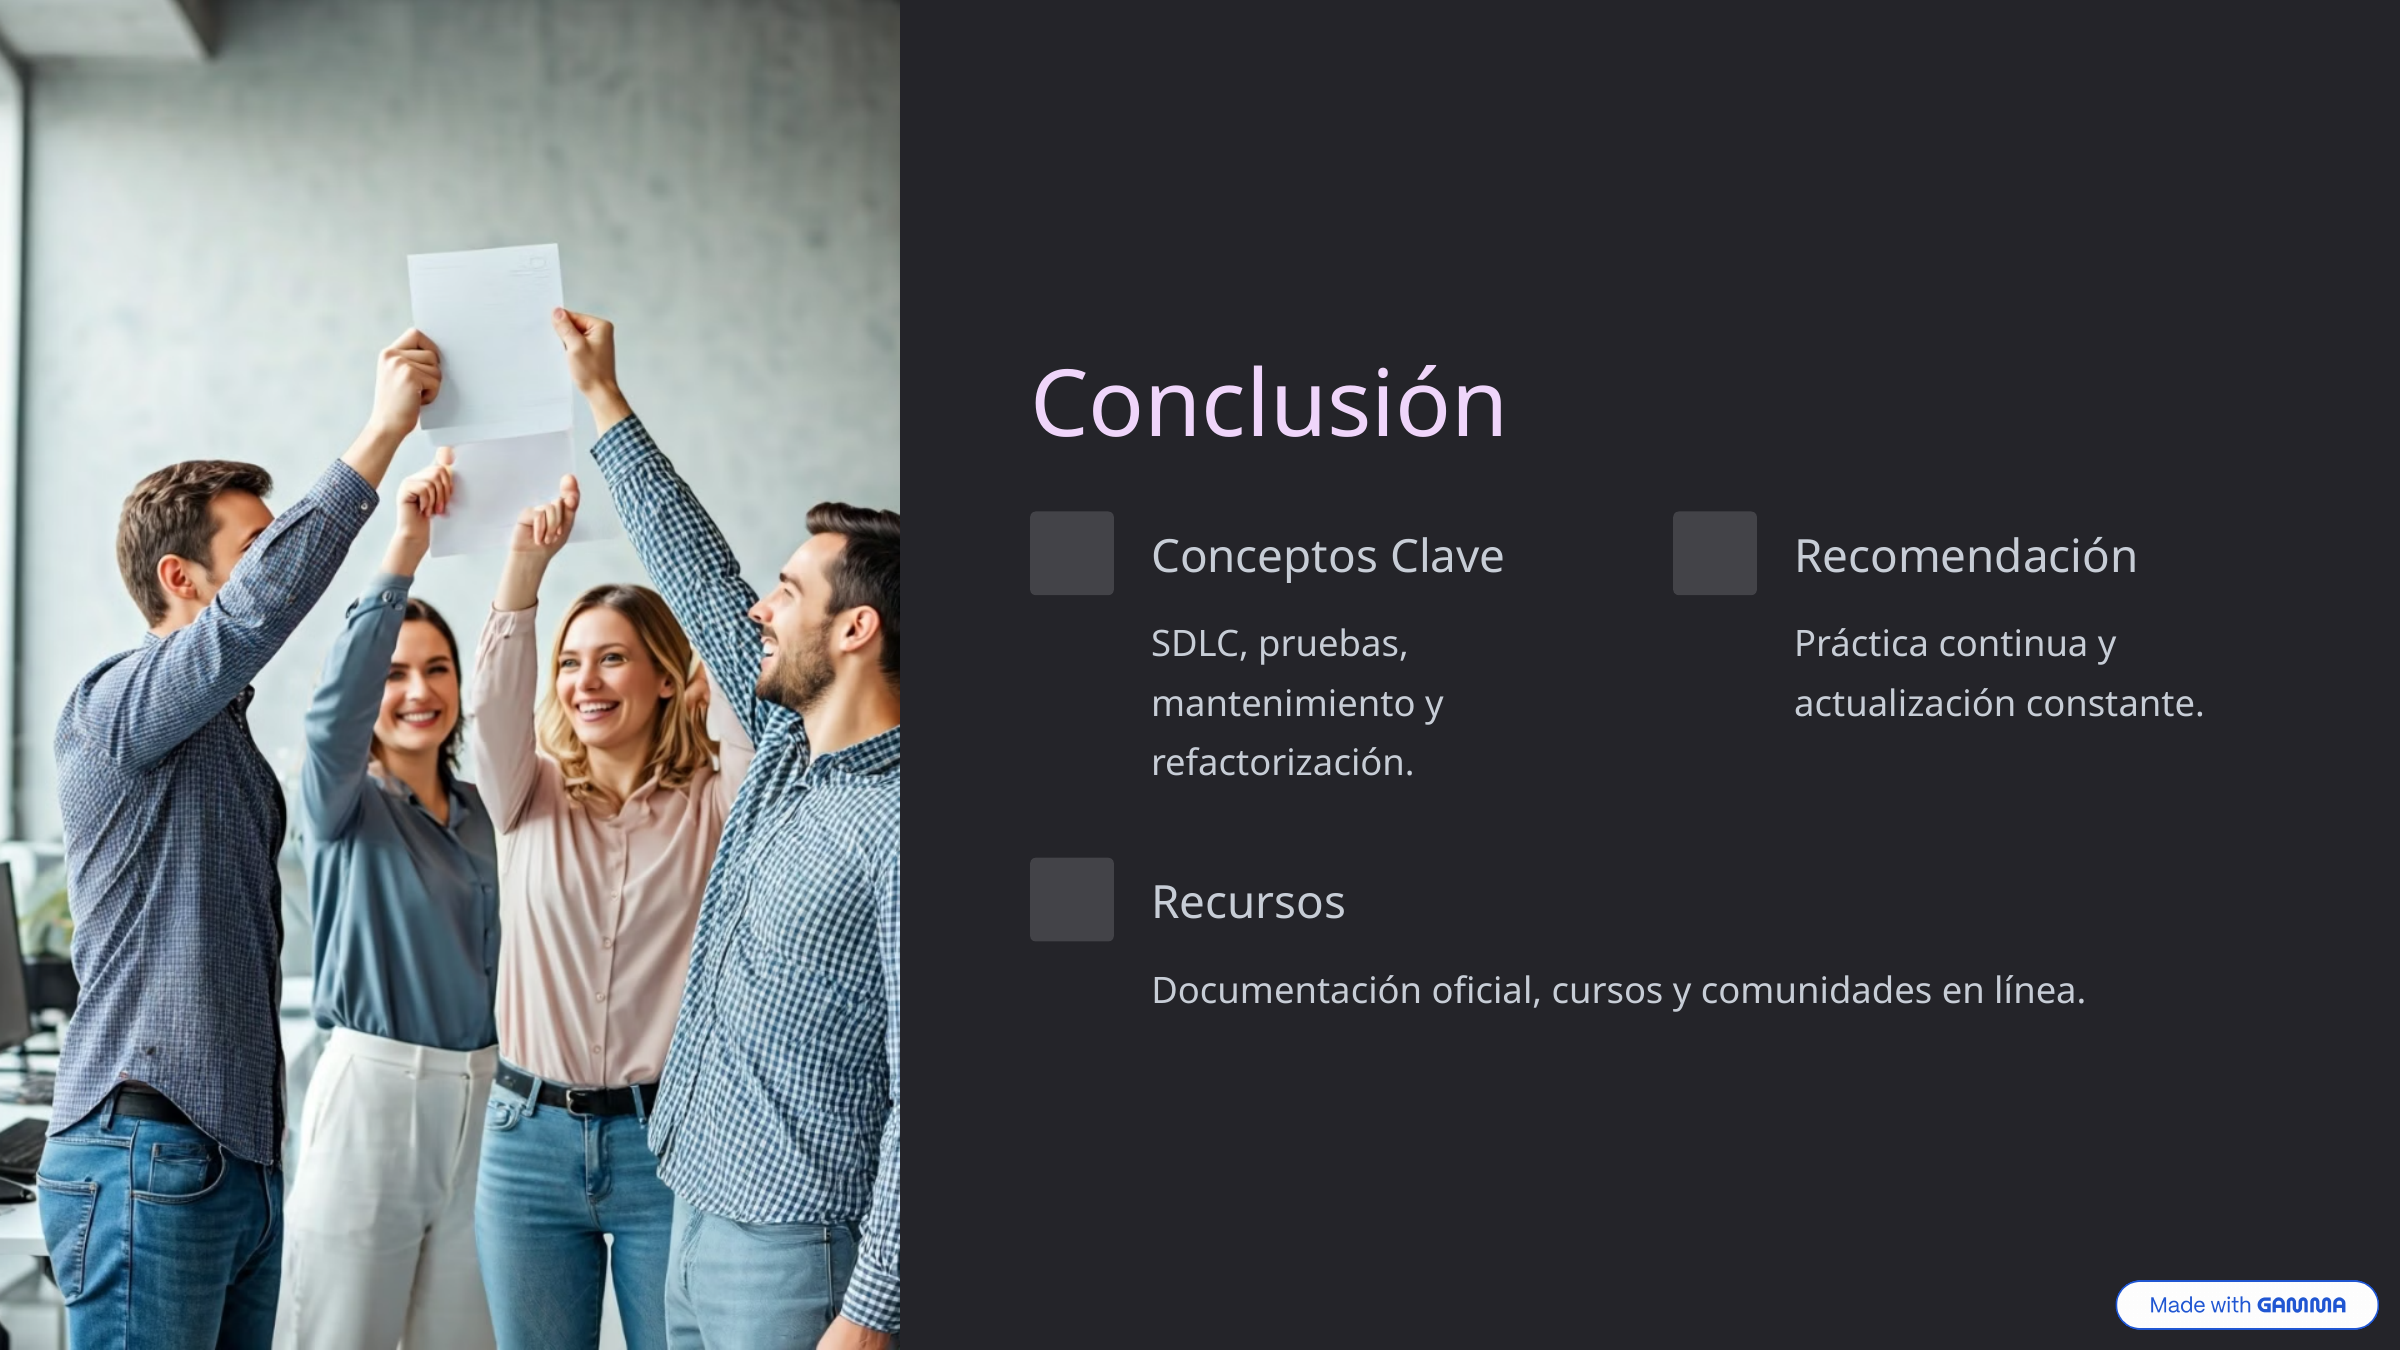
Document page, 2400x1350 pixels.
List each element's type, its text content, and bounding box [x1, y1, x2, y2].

text_box Conceptos Clave [1151, 524, 1617, 583]
text_box [1030, 857, 1114, 942]
text_box Conclusión [1030, 339, 1961, 456]
text_box Recomendación [1794, 524, 2260, 583]
text_box Recursos [1151, 870, 1617, 929]
text_box [1030, 511, 1114, 596]
text_box Práctica continua y actualización constante. [1794, 604, 2270, 724]
text_box Documentación oficial, cursos y comunidades en línea. [1151, 950, 2270, 1011]
text_box SDLC, pruebas, mantenimiento y refactorización. [1151, 604, 1627, 784]
picture [0, 0, 900, 1350]
text_box [1673, 511, 1757, 596]
picture [2106, 1271, 2389, 1339]
